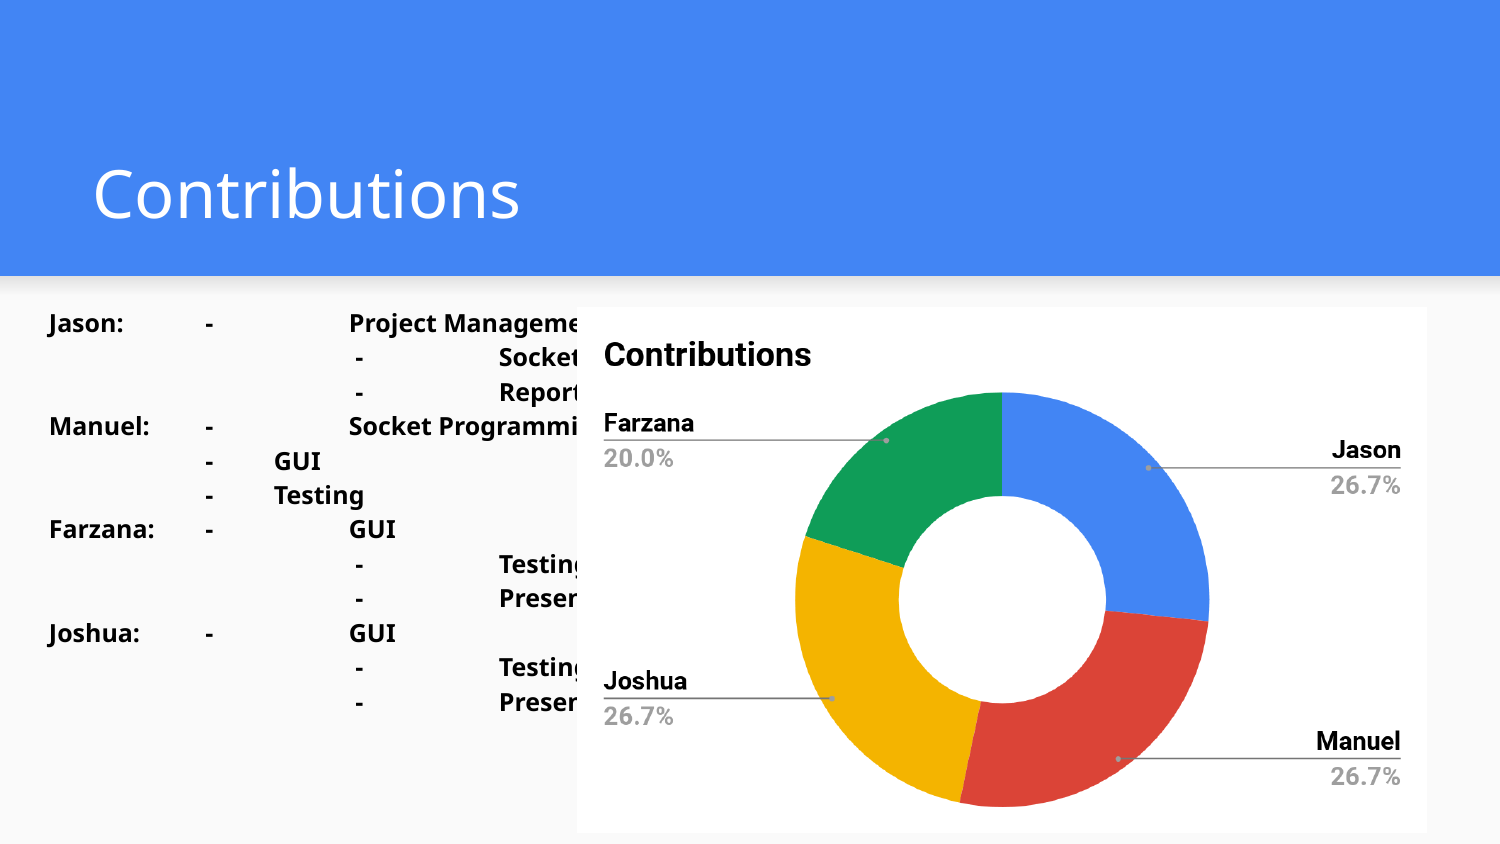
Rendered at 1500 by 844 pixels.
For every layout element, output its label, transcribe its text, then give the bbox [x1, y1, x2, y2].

list Jason: - Project Management - Socket Programming - Report Manuel: - Socket Programming - GUI - Testing Farzana: - GUI - Testing - Presentation and Report Joshua: - GUI - Testing - Presentation [33, 287, 1464, 813]
picture [576, 306, 1427, 833]
title Contributions [77, 121, 1427, 248]
